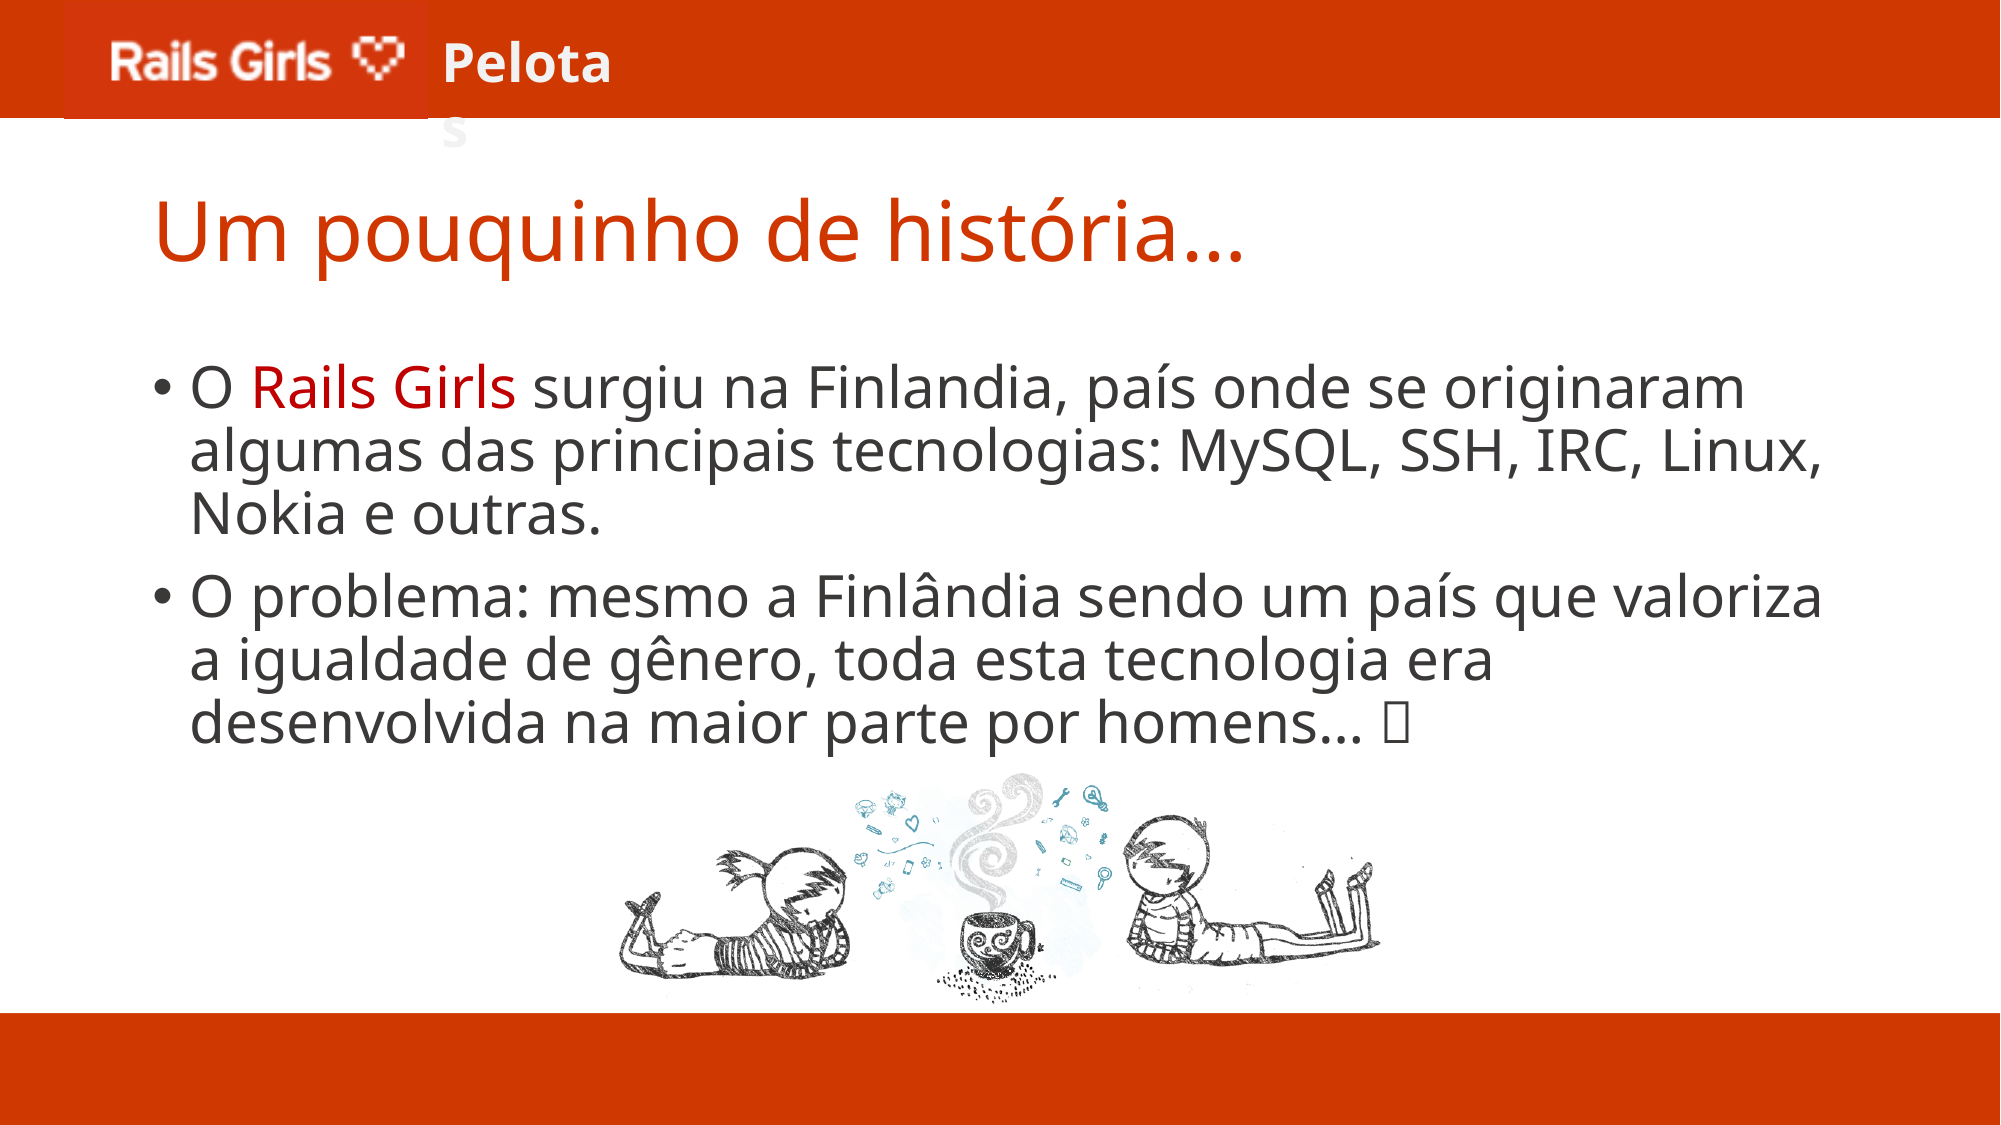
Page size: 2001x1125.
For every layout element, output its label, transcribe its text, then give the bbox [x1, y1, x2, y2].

picture [64, 1, 428, 119]
title Um pouquinho de história… [137, 155, 1863, 315]
list O Rails Girls surgiu na Finlandia, país onde se originaram algumas das principais tecnologias: MySQL, SSH, IRC, Linux, Nokia e outras. O problema: mesmo a Finlândia sendo um país que valoriza a igualdade de gênero, toda esta tecnologia era desenvolvida na maior parte por homens…  [137, 350, 1863, 1014]
picture [619, 773, 1381, 1005]
